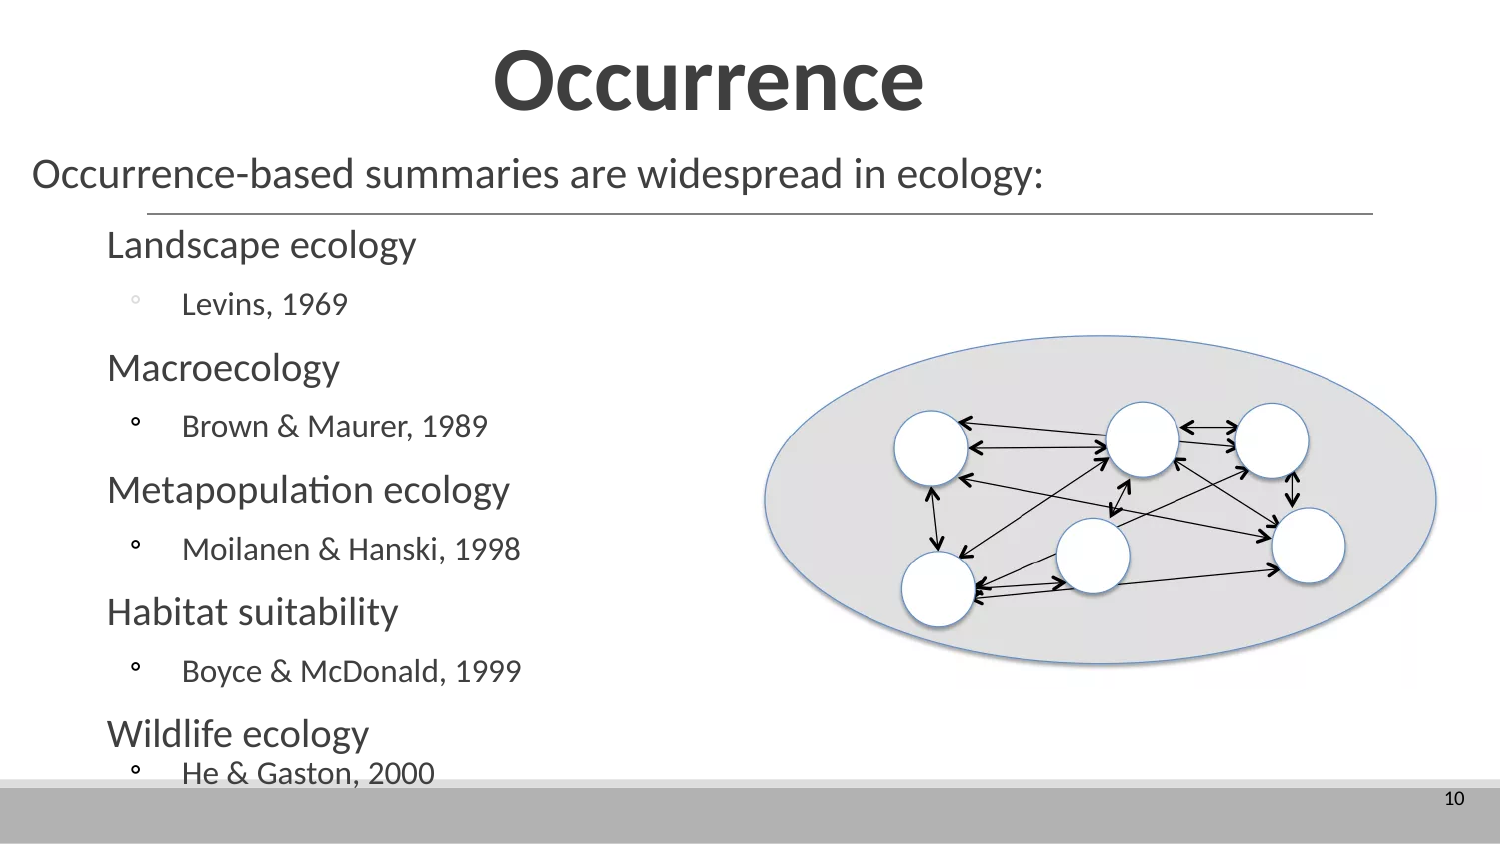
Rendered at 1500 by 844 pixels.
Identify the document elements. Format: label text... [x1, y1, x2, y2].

title Occurrence [478, 20, 953, 109]
list Occurrence-based summaries are widespread in ecology: Landscape ecology Levins, 1969 Macroecology Brown & Maurer, 1989 Metapopulation ecology Moilanen & Hanski, 1998 Habitat suitability Boyce & McDonald, 1999 Wildlife ecology He & Gaston, 2000 [16, 109, 1415, 747]
slide_number ‹#› [1389, 764, 1480, 830]
picture [715, 309, 1482, 690]
